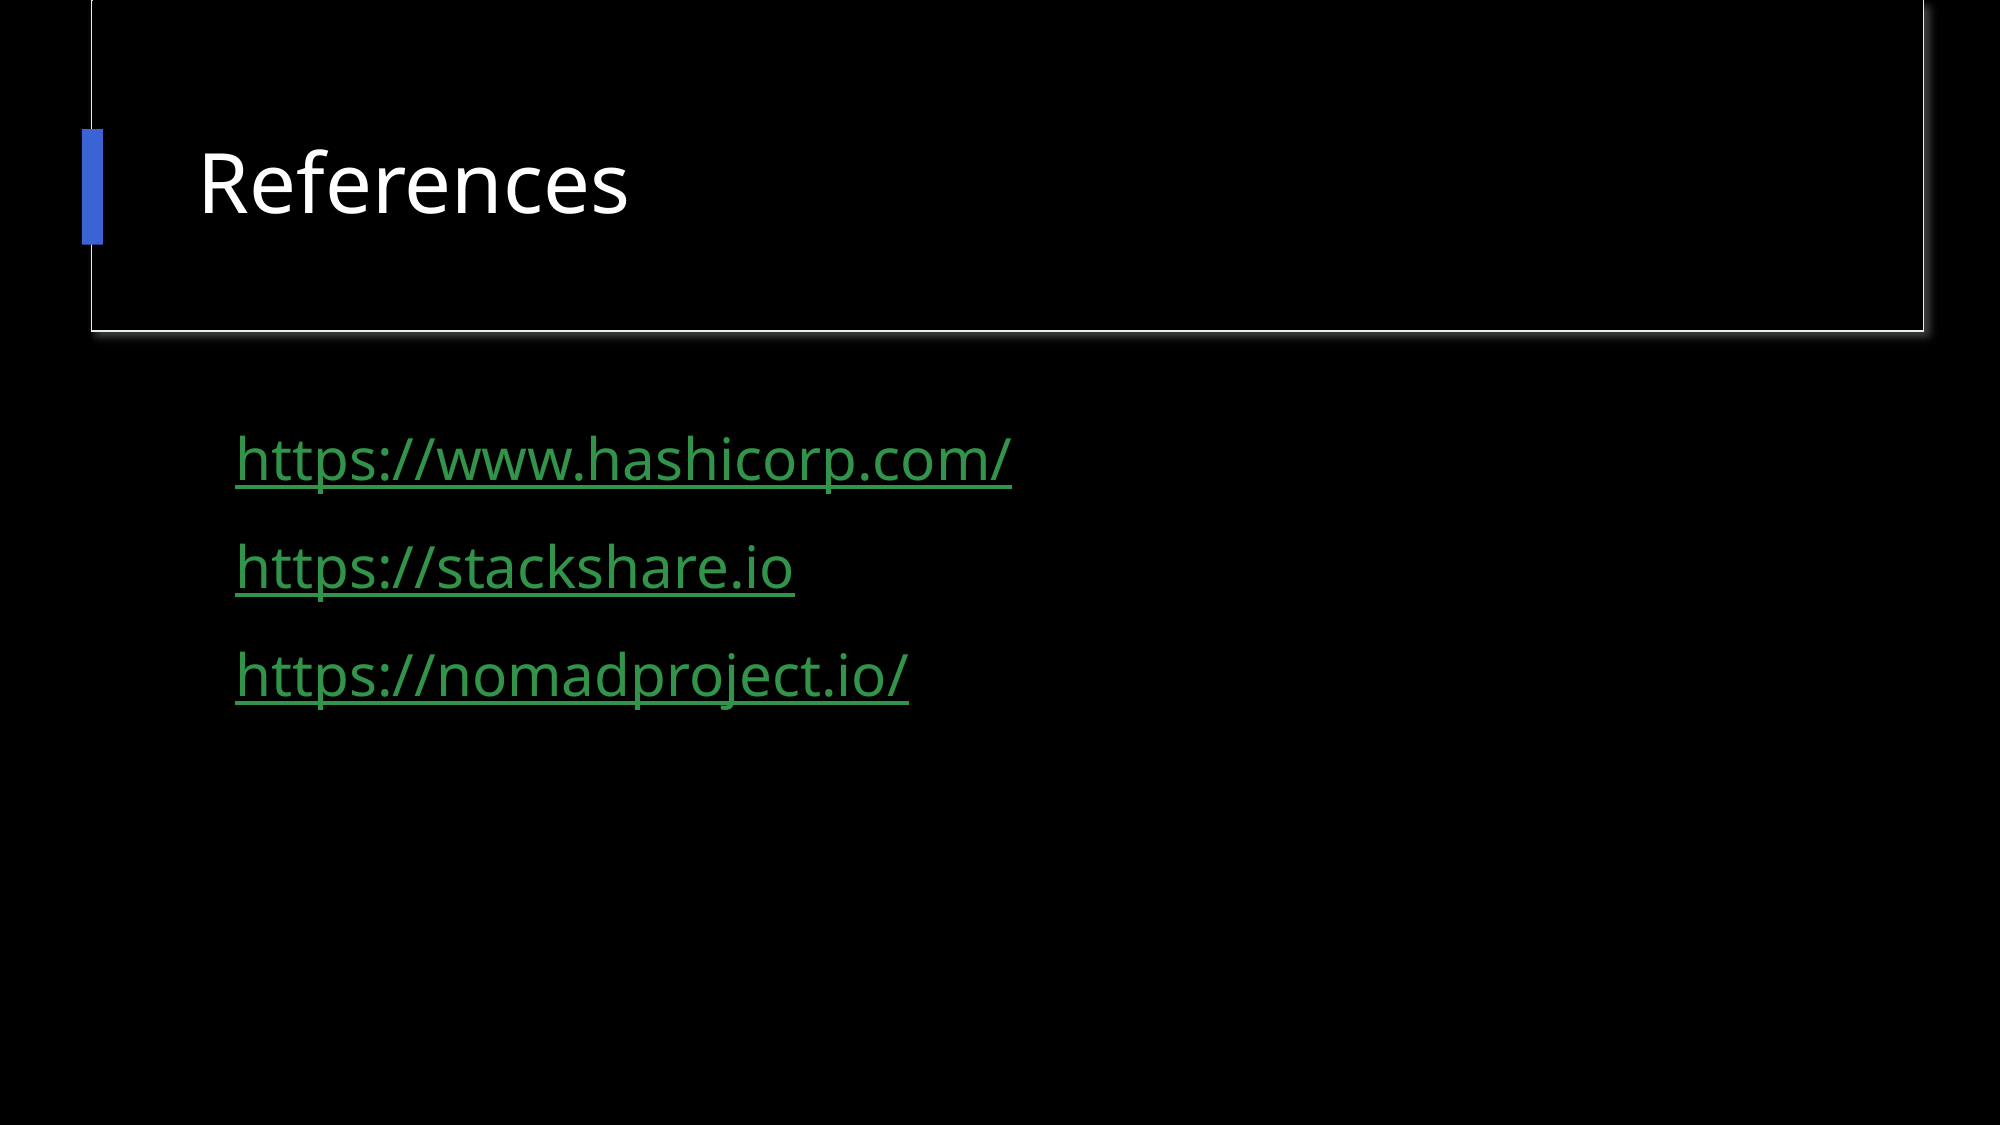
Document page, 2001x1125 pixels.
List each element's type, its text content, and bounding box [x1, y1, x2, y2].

list https://www.hashicorp.com/ https://stackshare.io https://nomadproject.io/ [183, 406, 1851, 1013]
title References [183, 90, 1851, 284]
